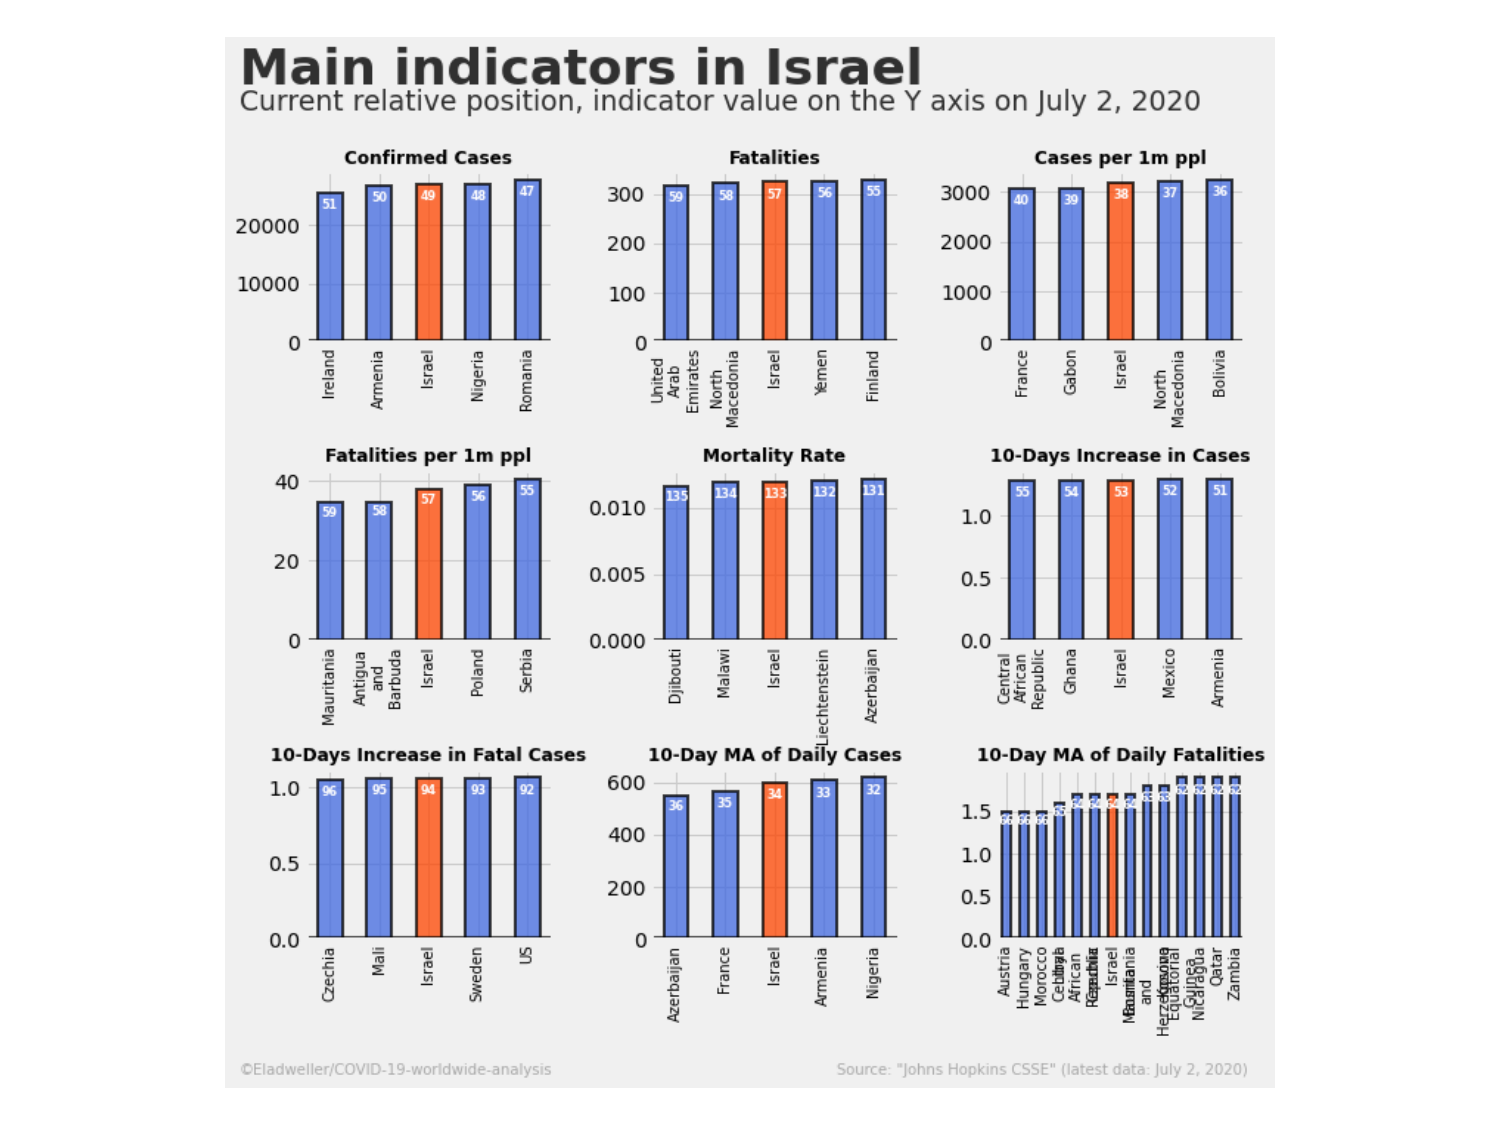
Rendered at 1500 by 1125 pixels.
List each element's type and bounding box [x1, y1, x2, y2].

picture [224, 37, 1276, 1088]
